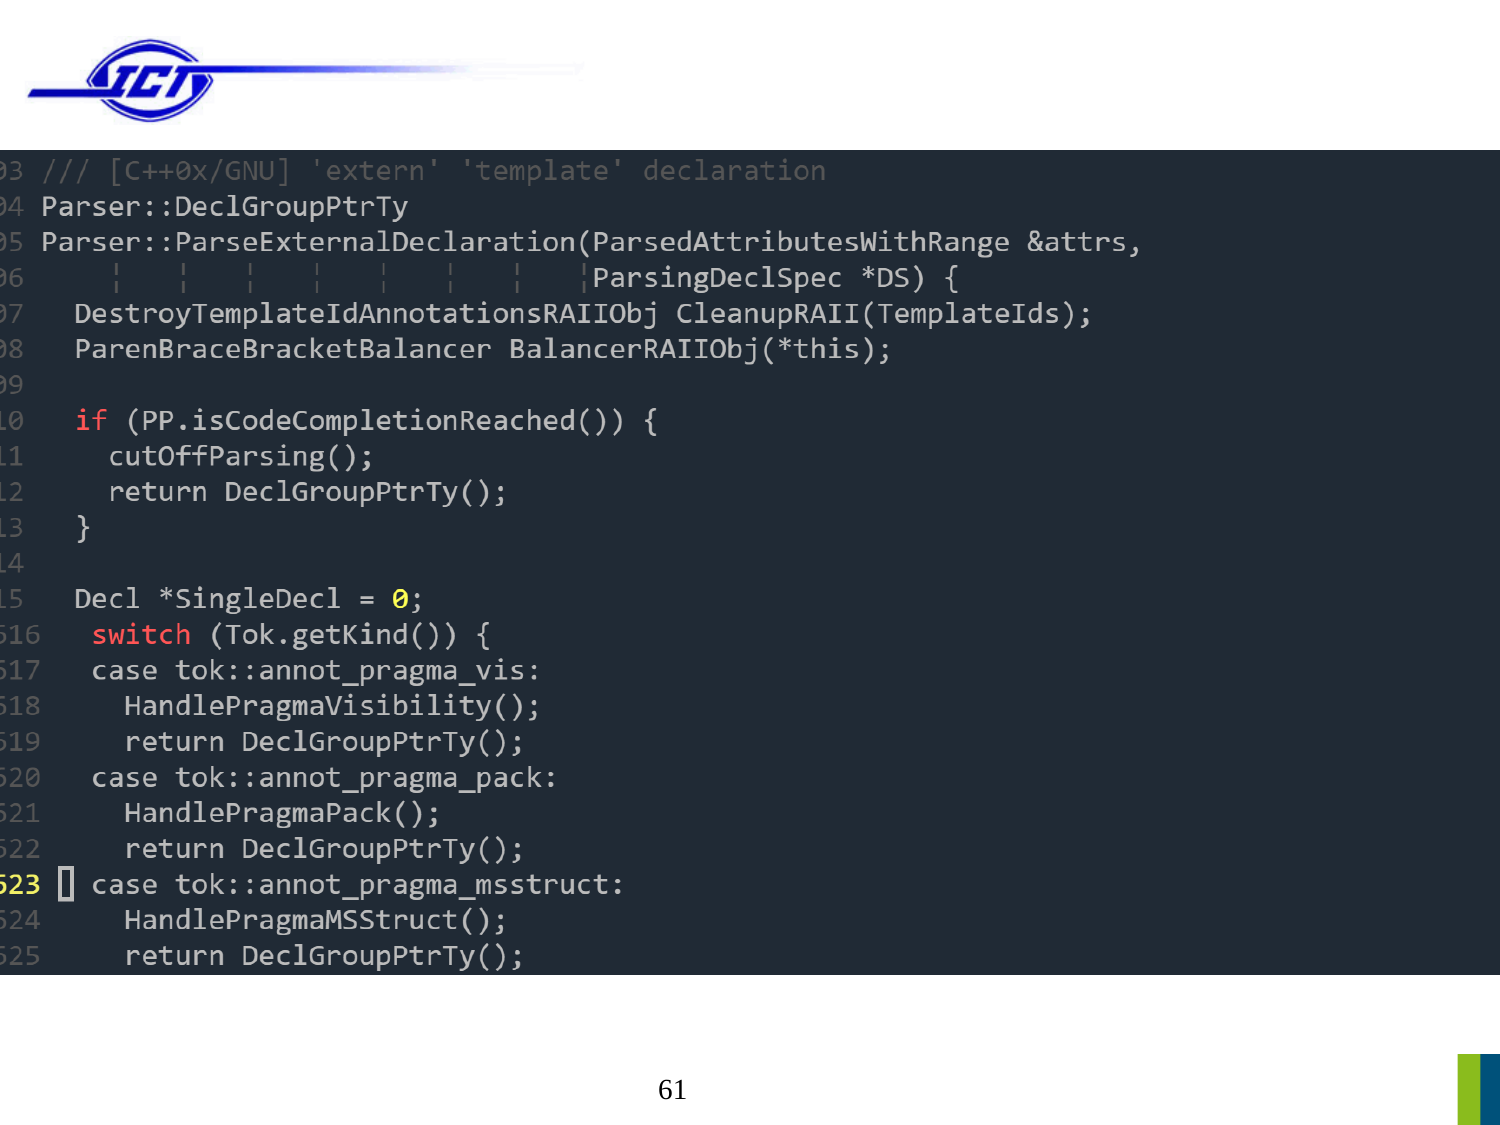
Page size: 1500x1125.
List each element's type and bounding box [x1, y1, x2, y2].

picture [0, 150, 1500, 975]
picture [24, 36, 600, 125]
